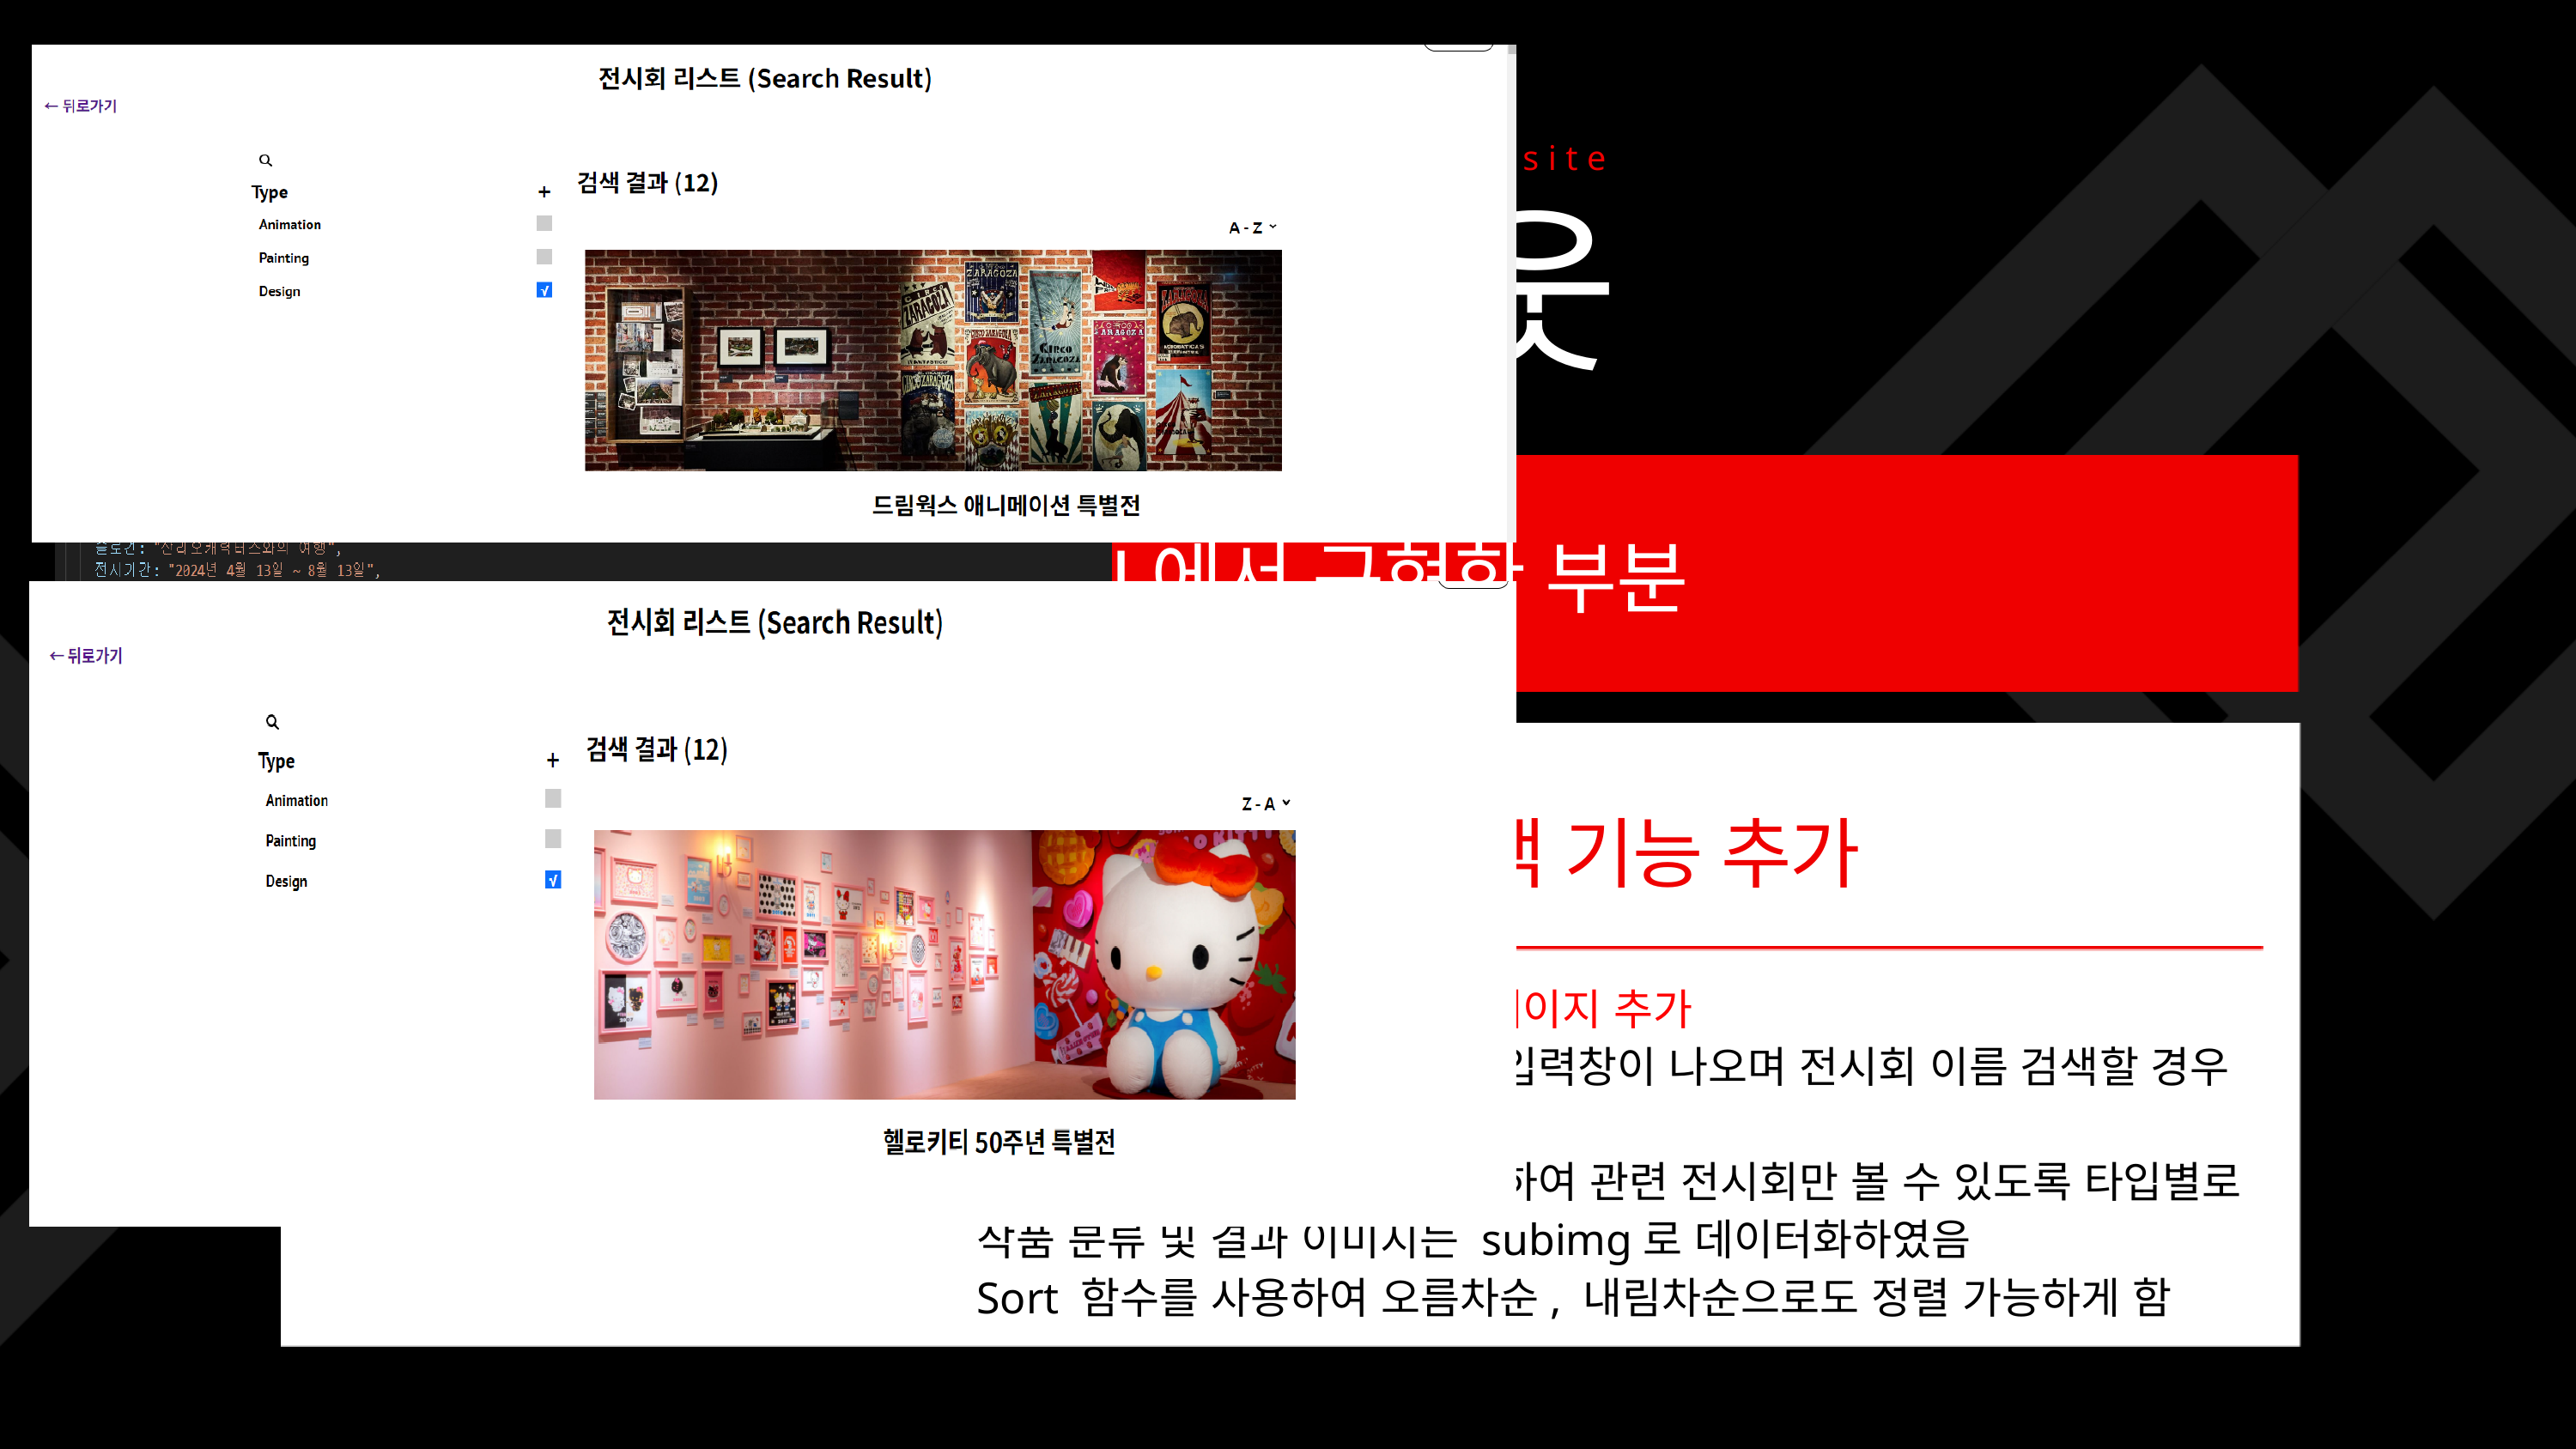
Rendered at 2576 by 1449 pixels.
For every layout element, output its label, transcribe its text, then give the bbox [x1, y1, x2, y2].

text_box 3차 PJ GNC Media website [1523, 135, 1607, 182]
picture [0, 44, 2576, 1379]
text_box 레이아웃 [1523, 171, 1780, 424]
